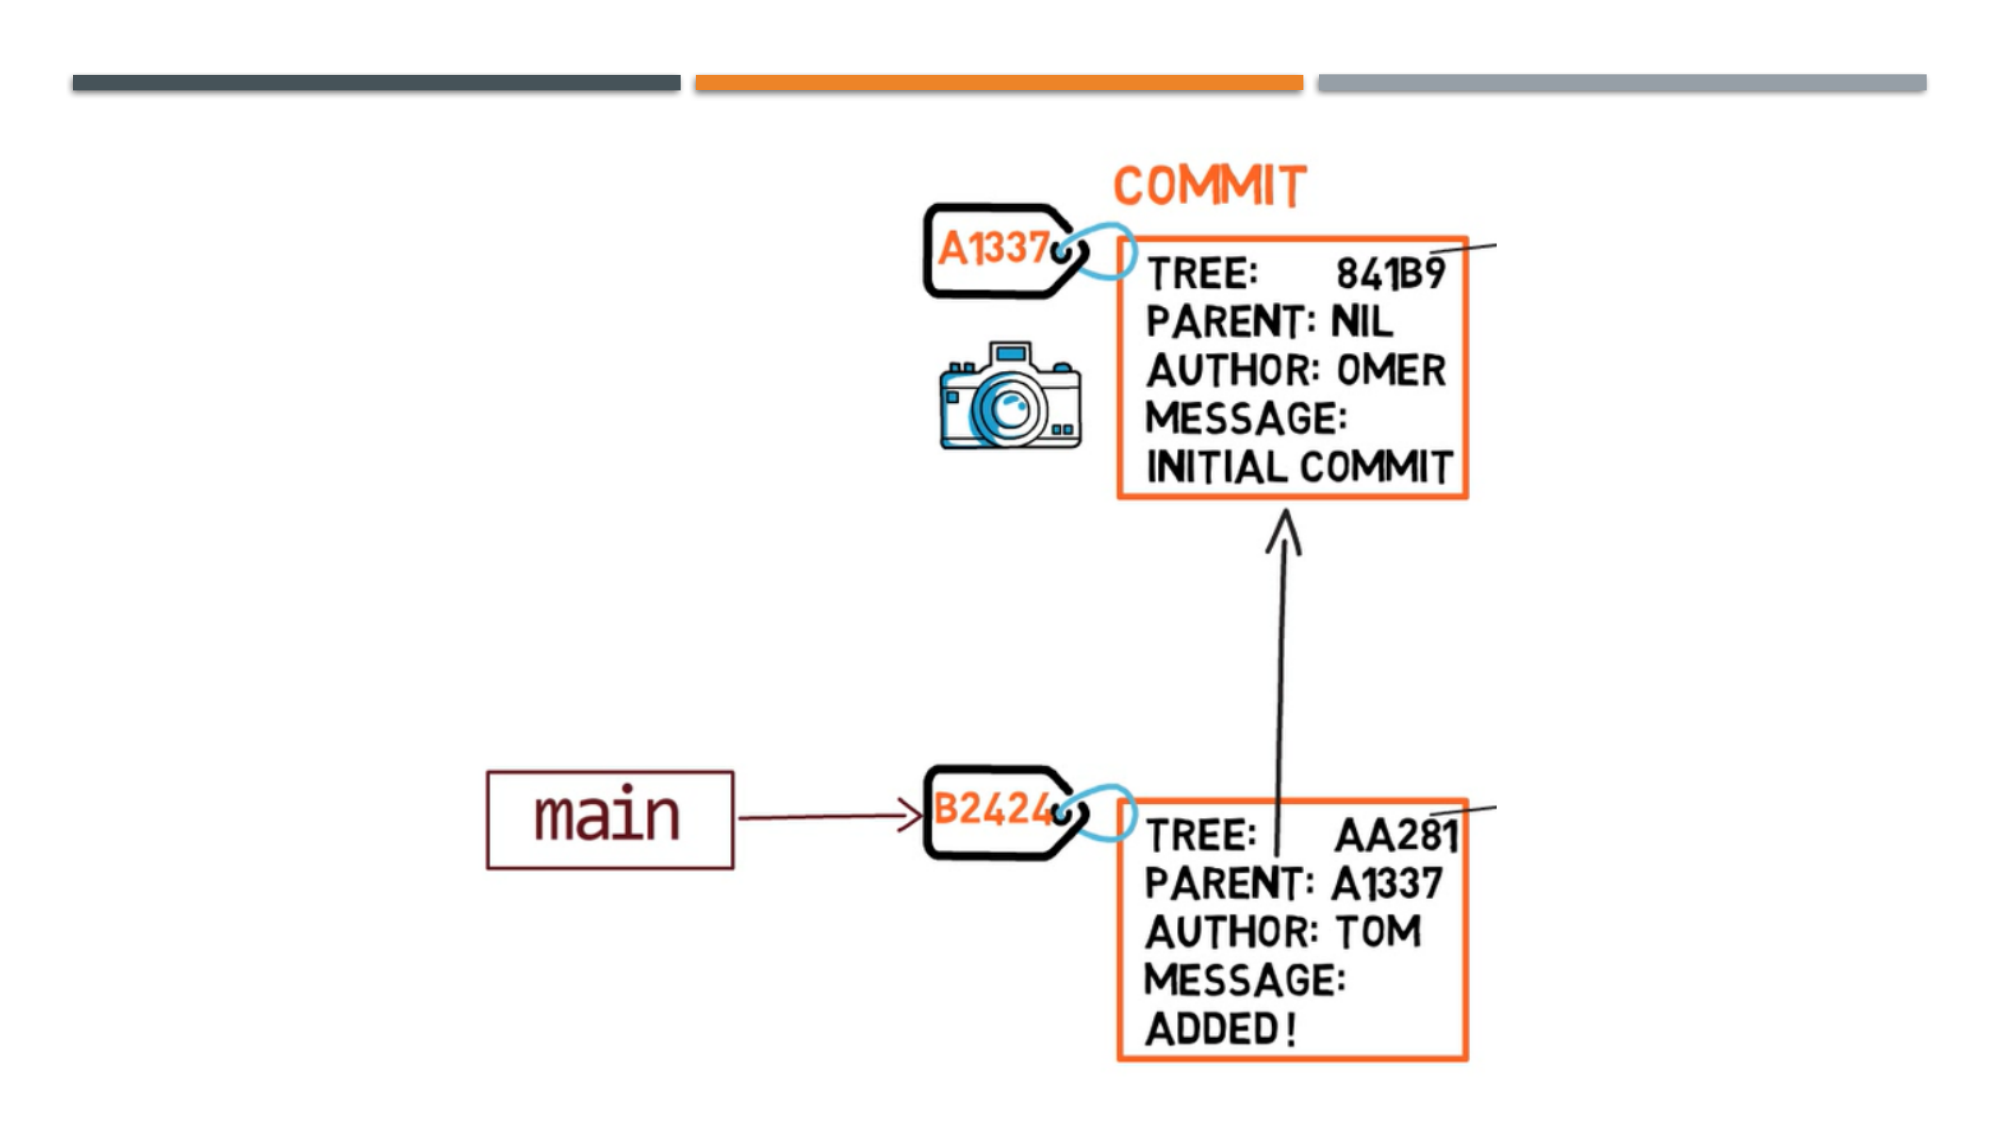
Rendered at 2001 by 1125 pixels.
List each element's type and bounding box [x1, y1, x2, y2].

picture [378, 120, 1622, 1085]
